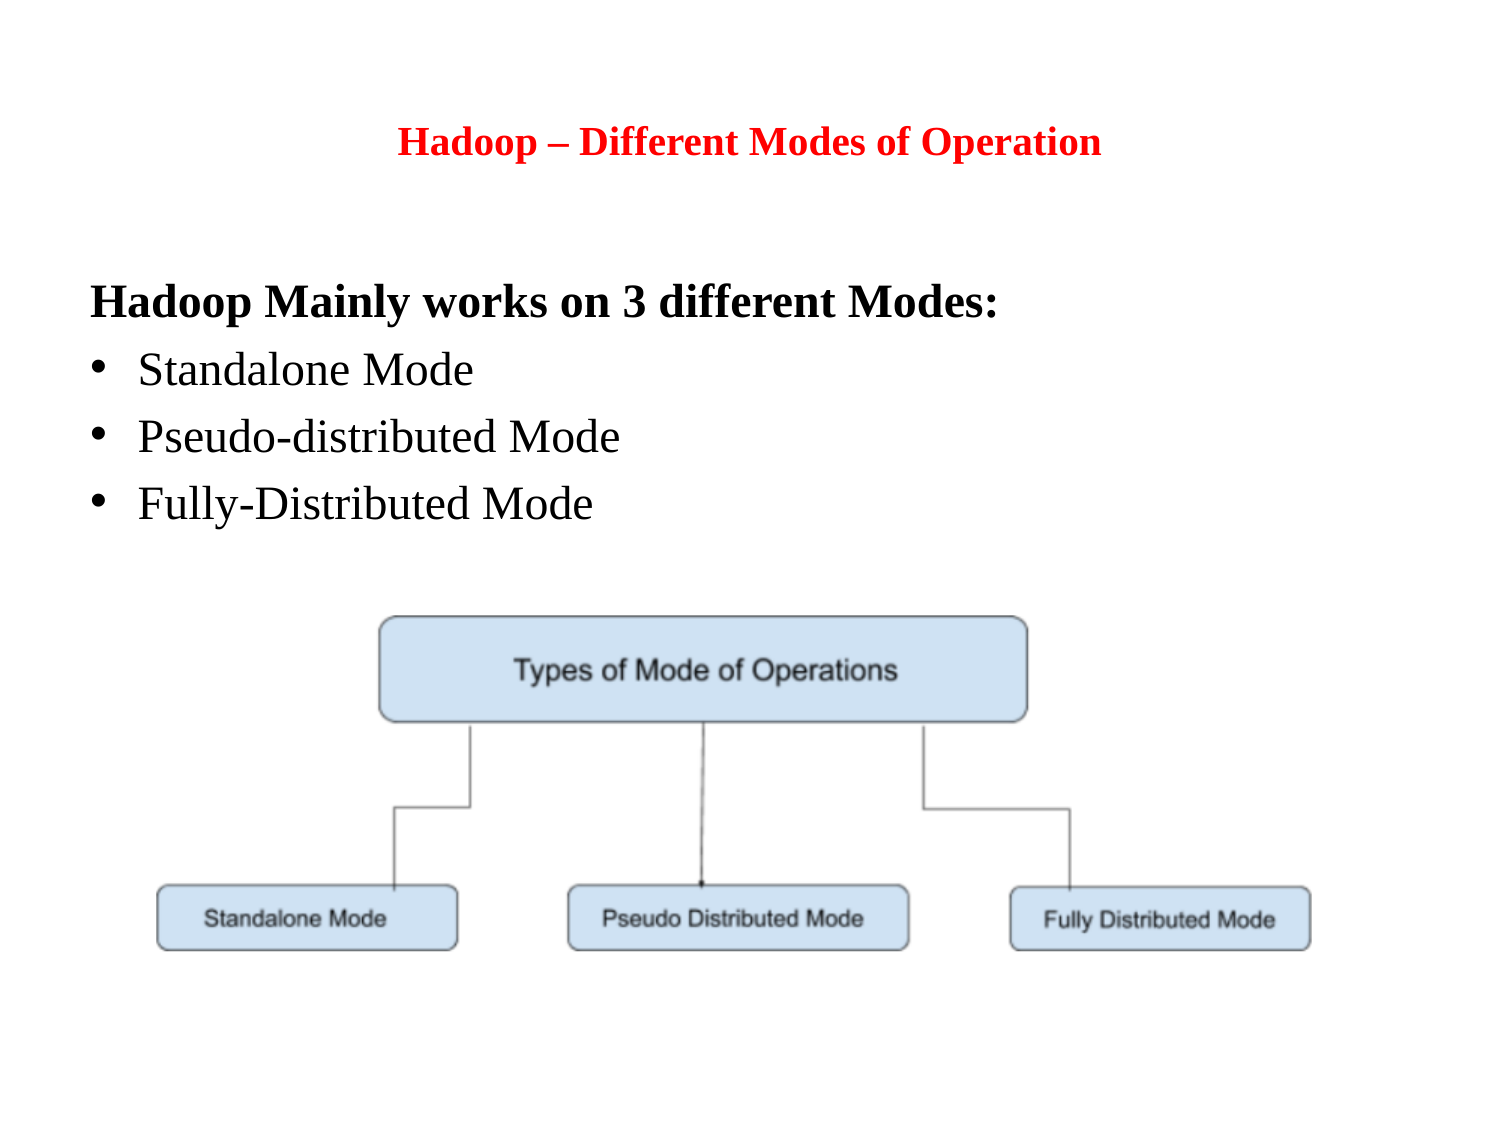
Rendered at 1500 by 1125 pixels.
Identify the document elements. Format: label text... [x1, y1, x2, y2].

title Hadoop – Different Modes of Operation [75, 45, 1425, 233]
picture [137, 599, 1324, 977]
list Hadoop Mainly works on 3 different Modes: Standalone Mode Pseudo-distributed Mode Fully-Distributed Mode [75, 262, 1425, 538]
